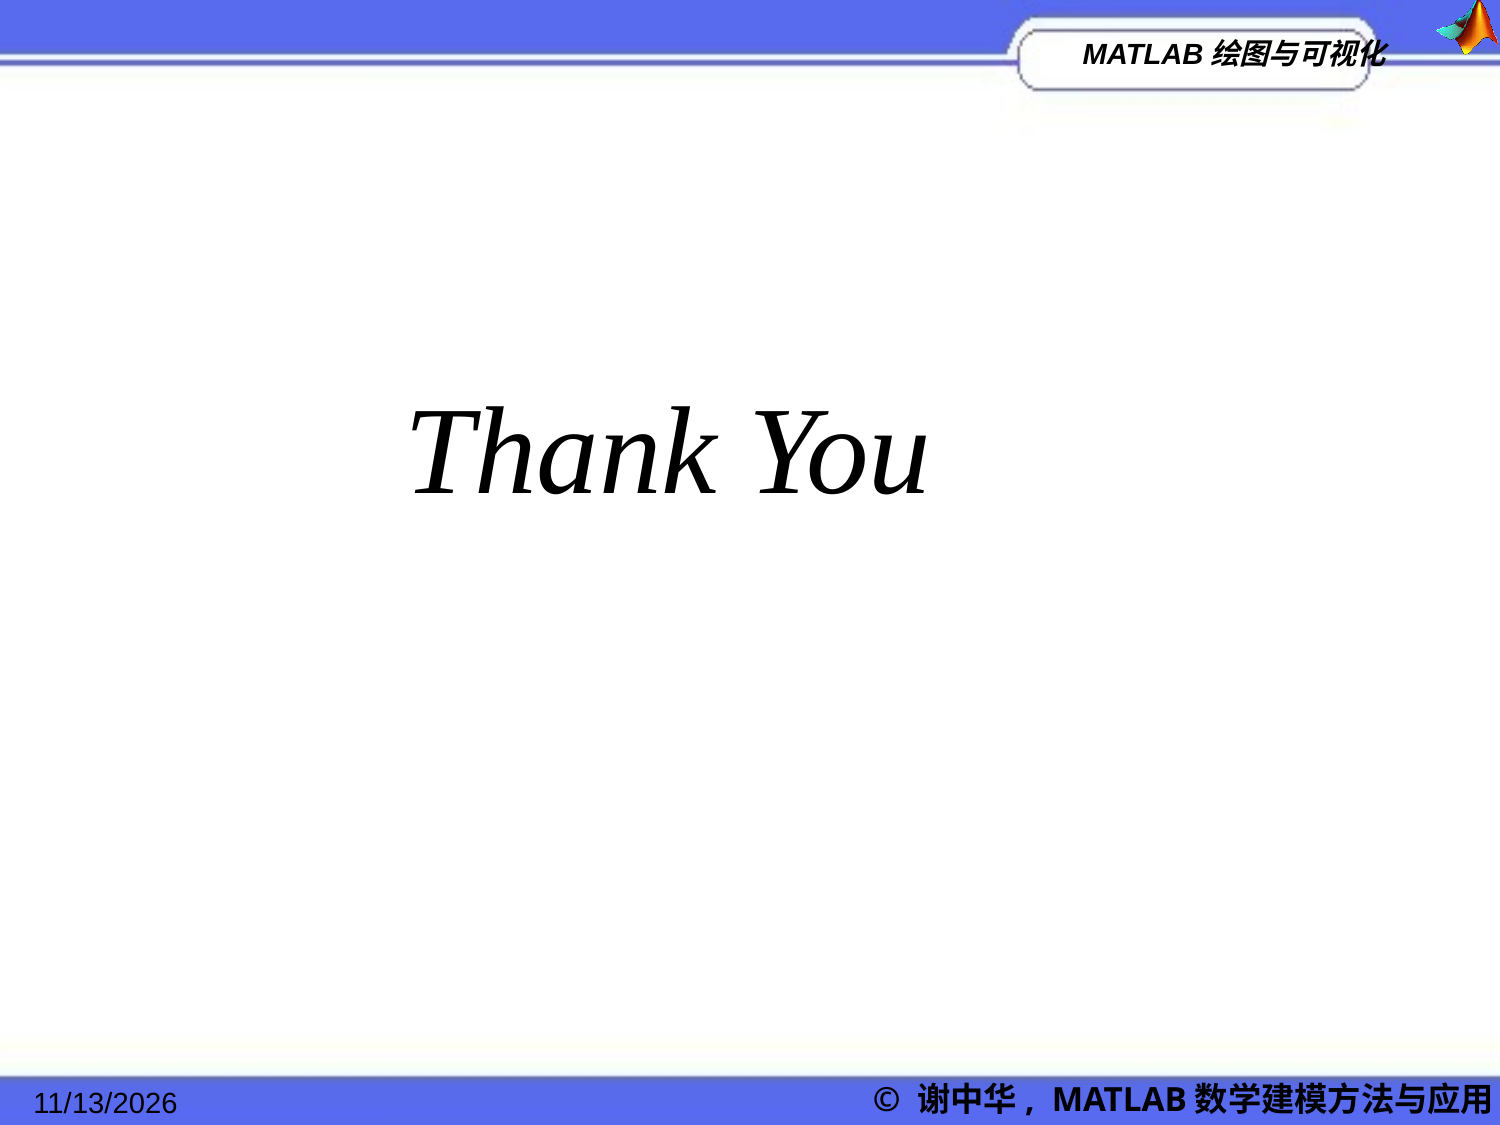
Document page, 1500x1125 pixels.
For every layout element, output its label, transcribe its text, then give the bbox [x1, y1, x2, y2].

footer © 谢中华, MATLAB数学建模方法与应用 [790, 1078, 1495, 1120]
text_box Thank You [108, 361, 1459, 527]
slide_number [18, 1077, 369, 1120]
picture [0, 0, 1500, 1125]
